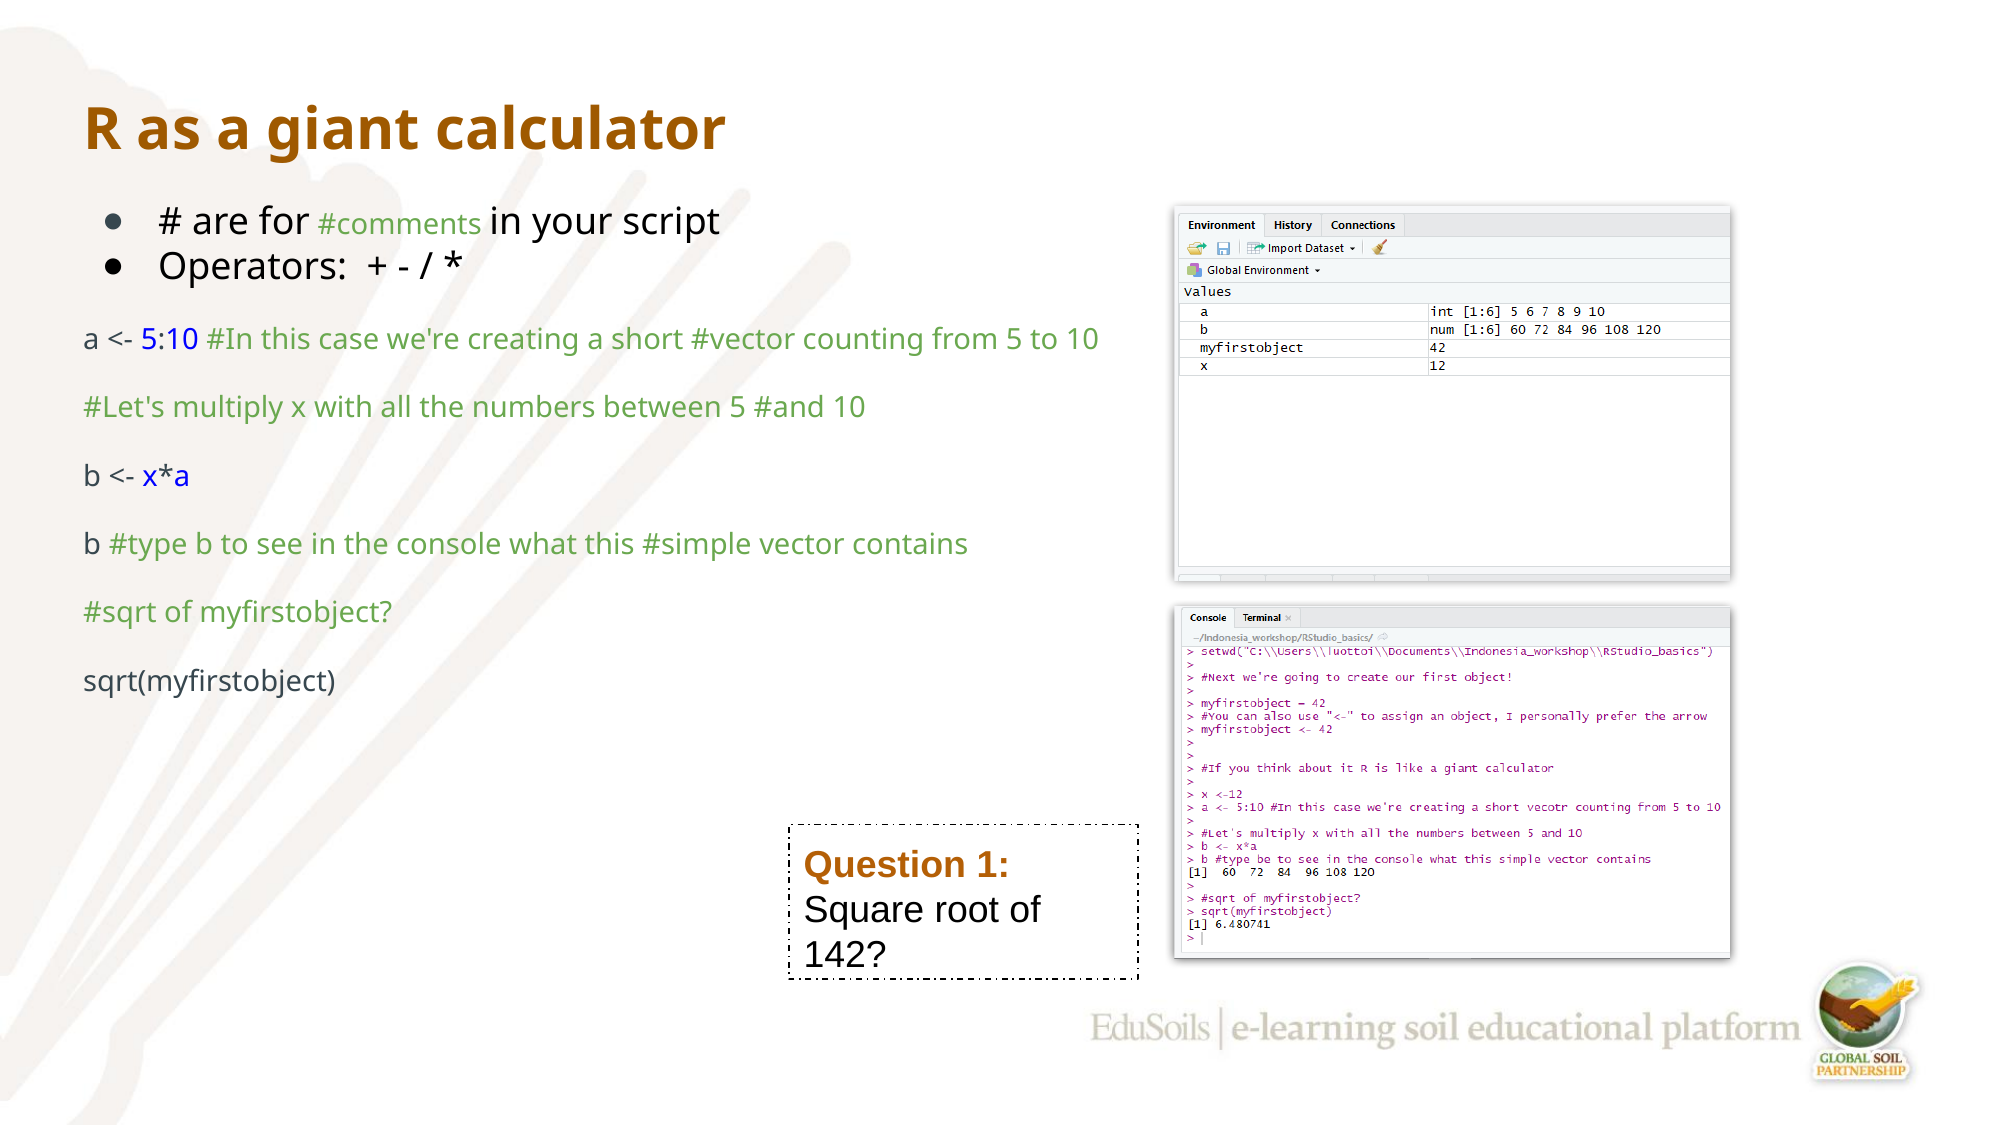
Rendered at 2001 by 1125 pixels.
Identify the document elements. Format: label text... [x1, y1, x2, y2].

slide_number ‹#› [1853, 1019, 1974, 1106]
picture [0, 0, 2001, 1125]
title R as a giant calculator [68, 75, 1932, 176]
text_box Question 1: Square root of 142? [788, 824, 1138, 980]
list # are for #comments in your script Operators: + - / * a <- 5:10 #In this case we're creating a short #vector counting from 5 to 10 #Let's multiply x with all the numbers between 5 #and 10 b <- x*a b #type b to see in the console what this #simple vector contains #sqrt of myfirstobject? sqrt(myfirstobject) [68, 175, 1175, 1000]
